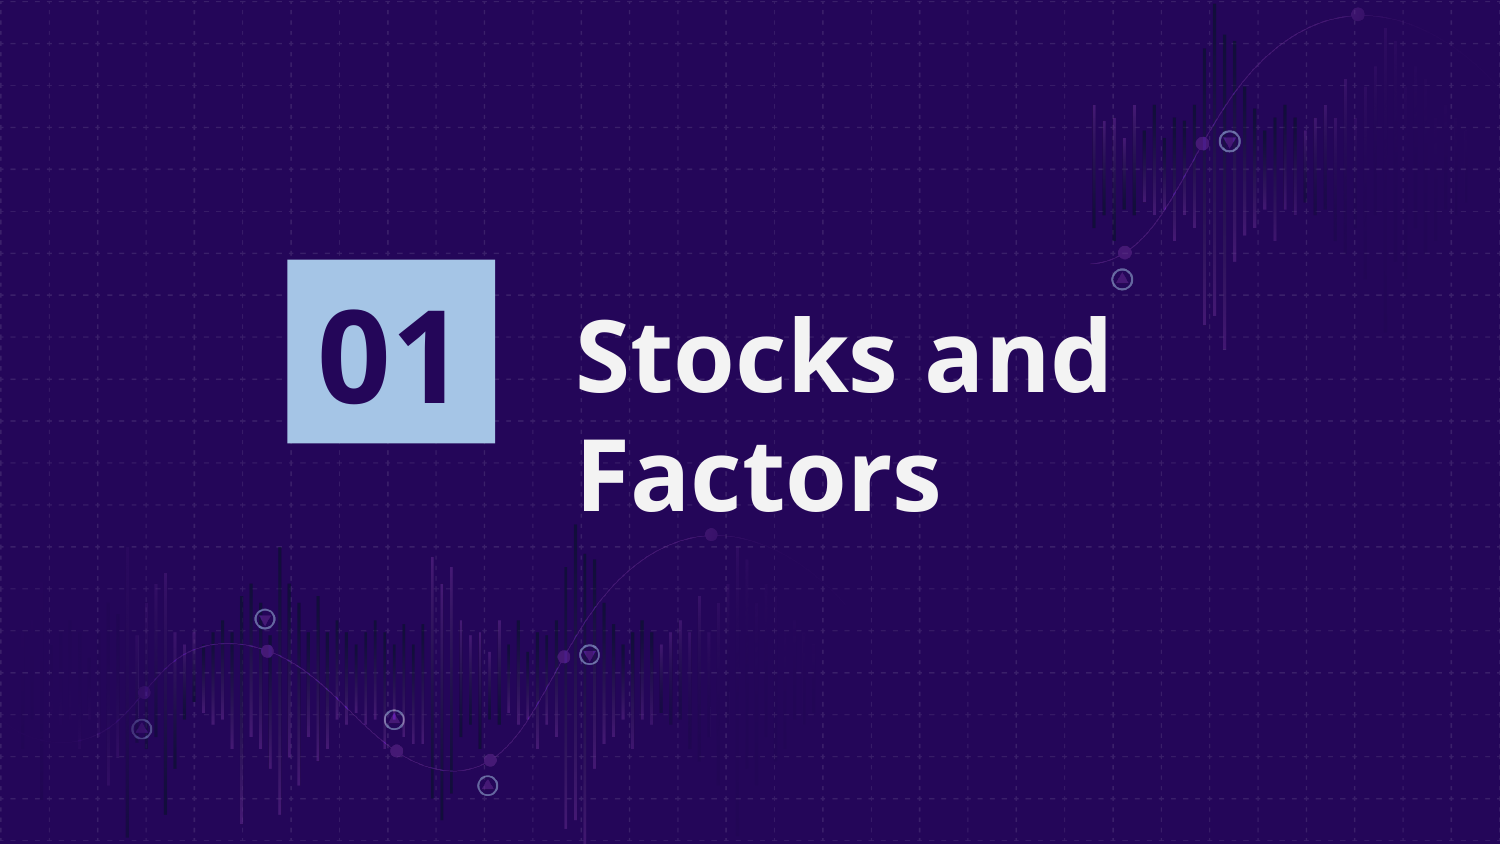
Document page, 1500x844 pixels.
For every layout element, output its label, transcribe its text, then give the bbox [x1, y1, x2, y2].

picture [1090, 0, 1500, 360]
title Stocks and Factors [560, 277, 1387, 422]
title 01 [287, 259, 496, 444]
picture [0, 520, 847, 844]
